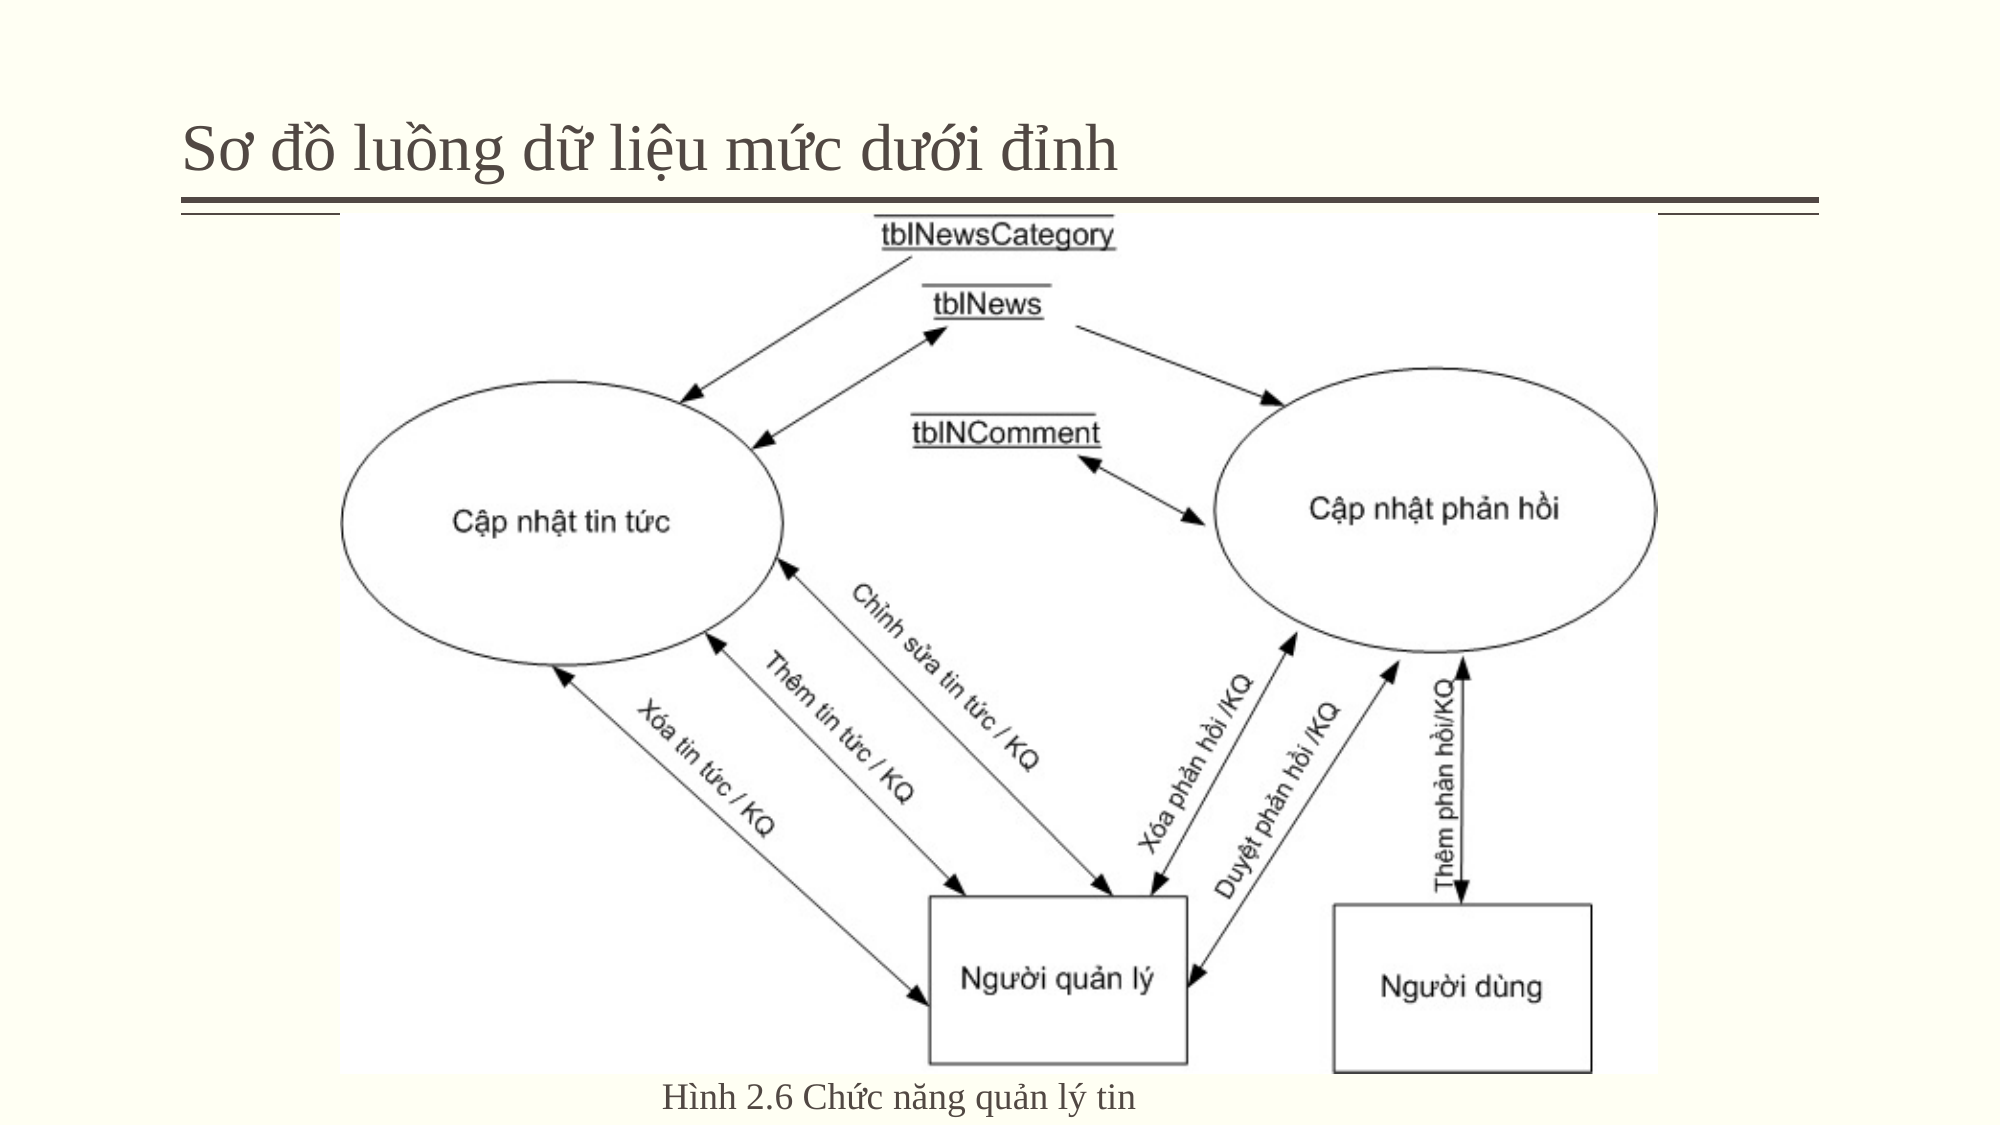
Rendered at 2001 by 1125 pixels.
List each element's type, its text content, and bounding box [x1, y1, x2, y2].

picture [340, 213, 1658, 1074]
text_box Hình 2.6 Chức năng quản lý tin [647, 1083, 1572, 1125]
title Sơ đồ luồng dữ liệu mức dưới đỉnh [181, 12, 1819, 193]
